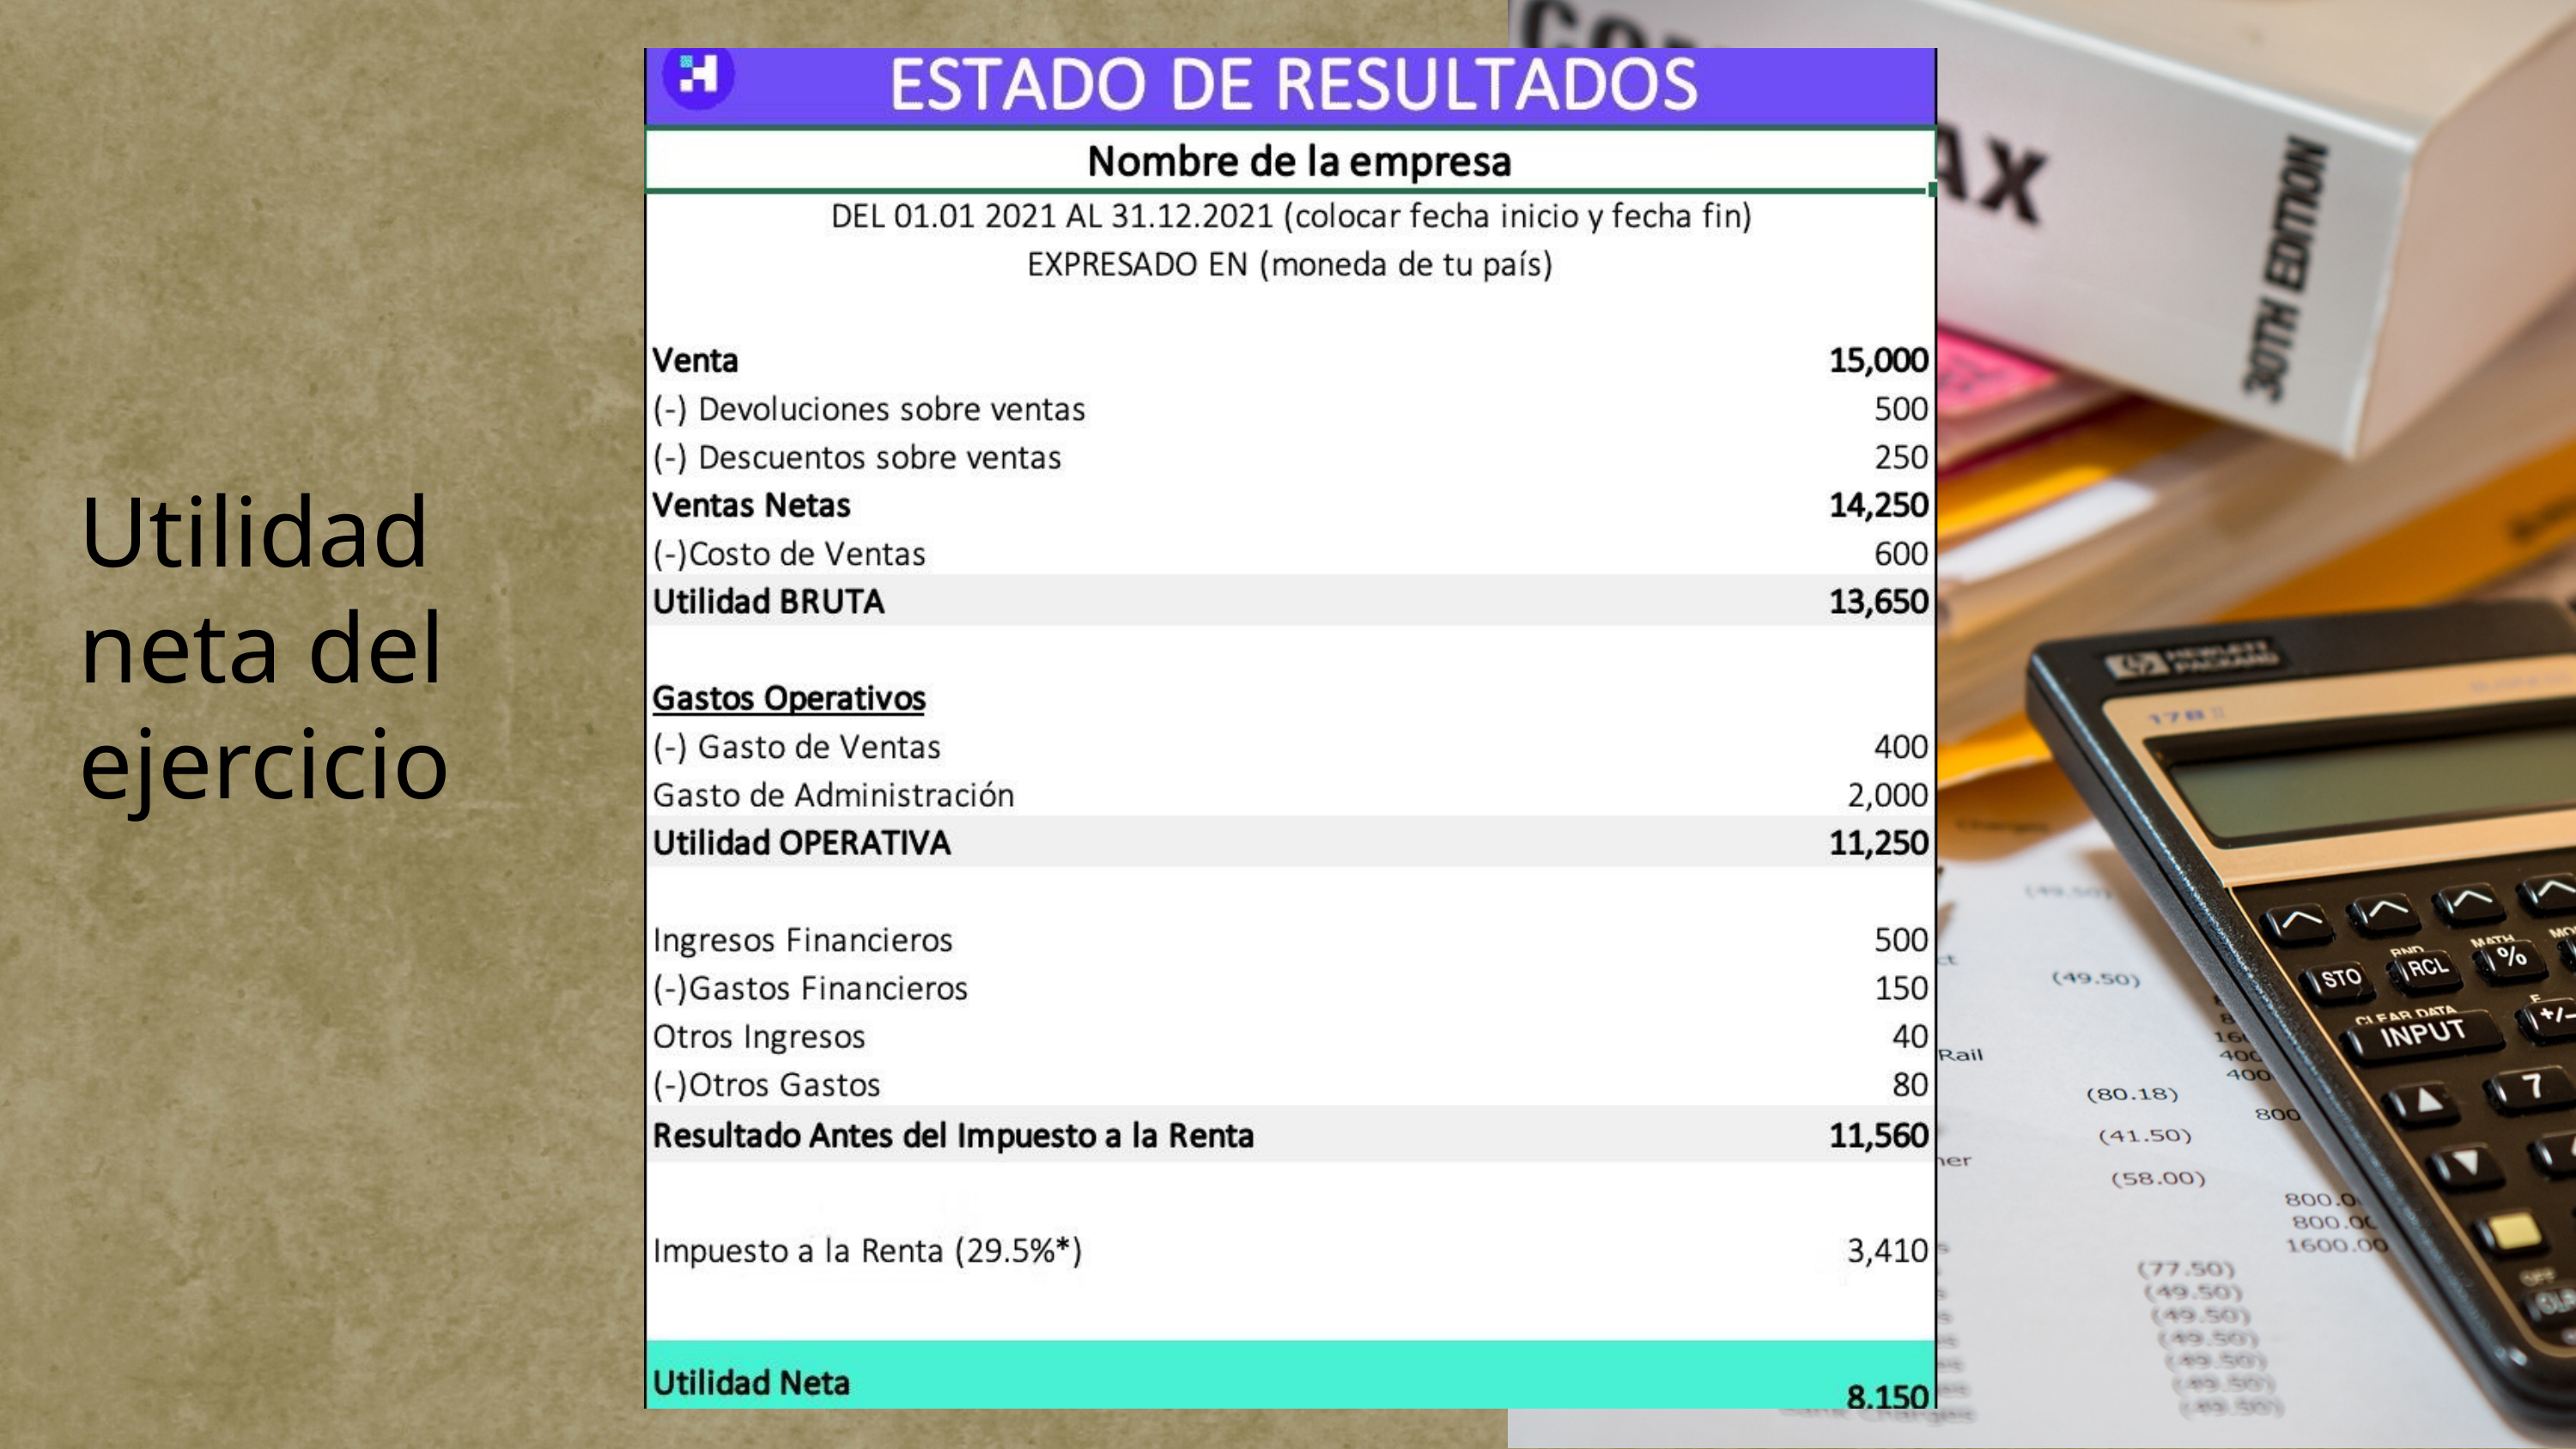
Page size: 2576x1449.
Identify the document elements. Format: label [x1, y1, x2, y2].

text_box [0, 0, 1504, 1449]
text_box [1507, 0, 2576, 1448]
